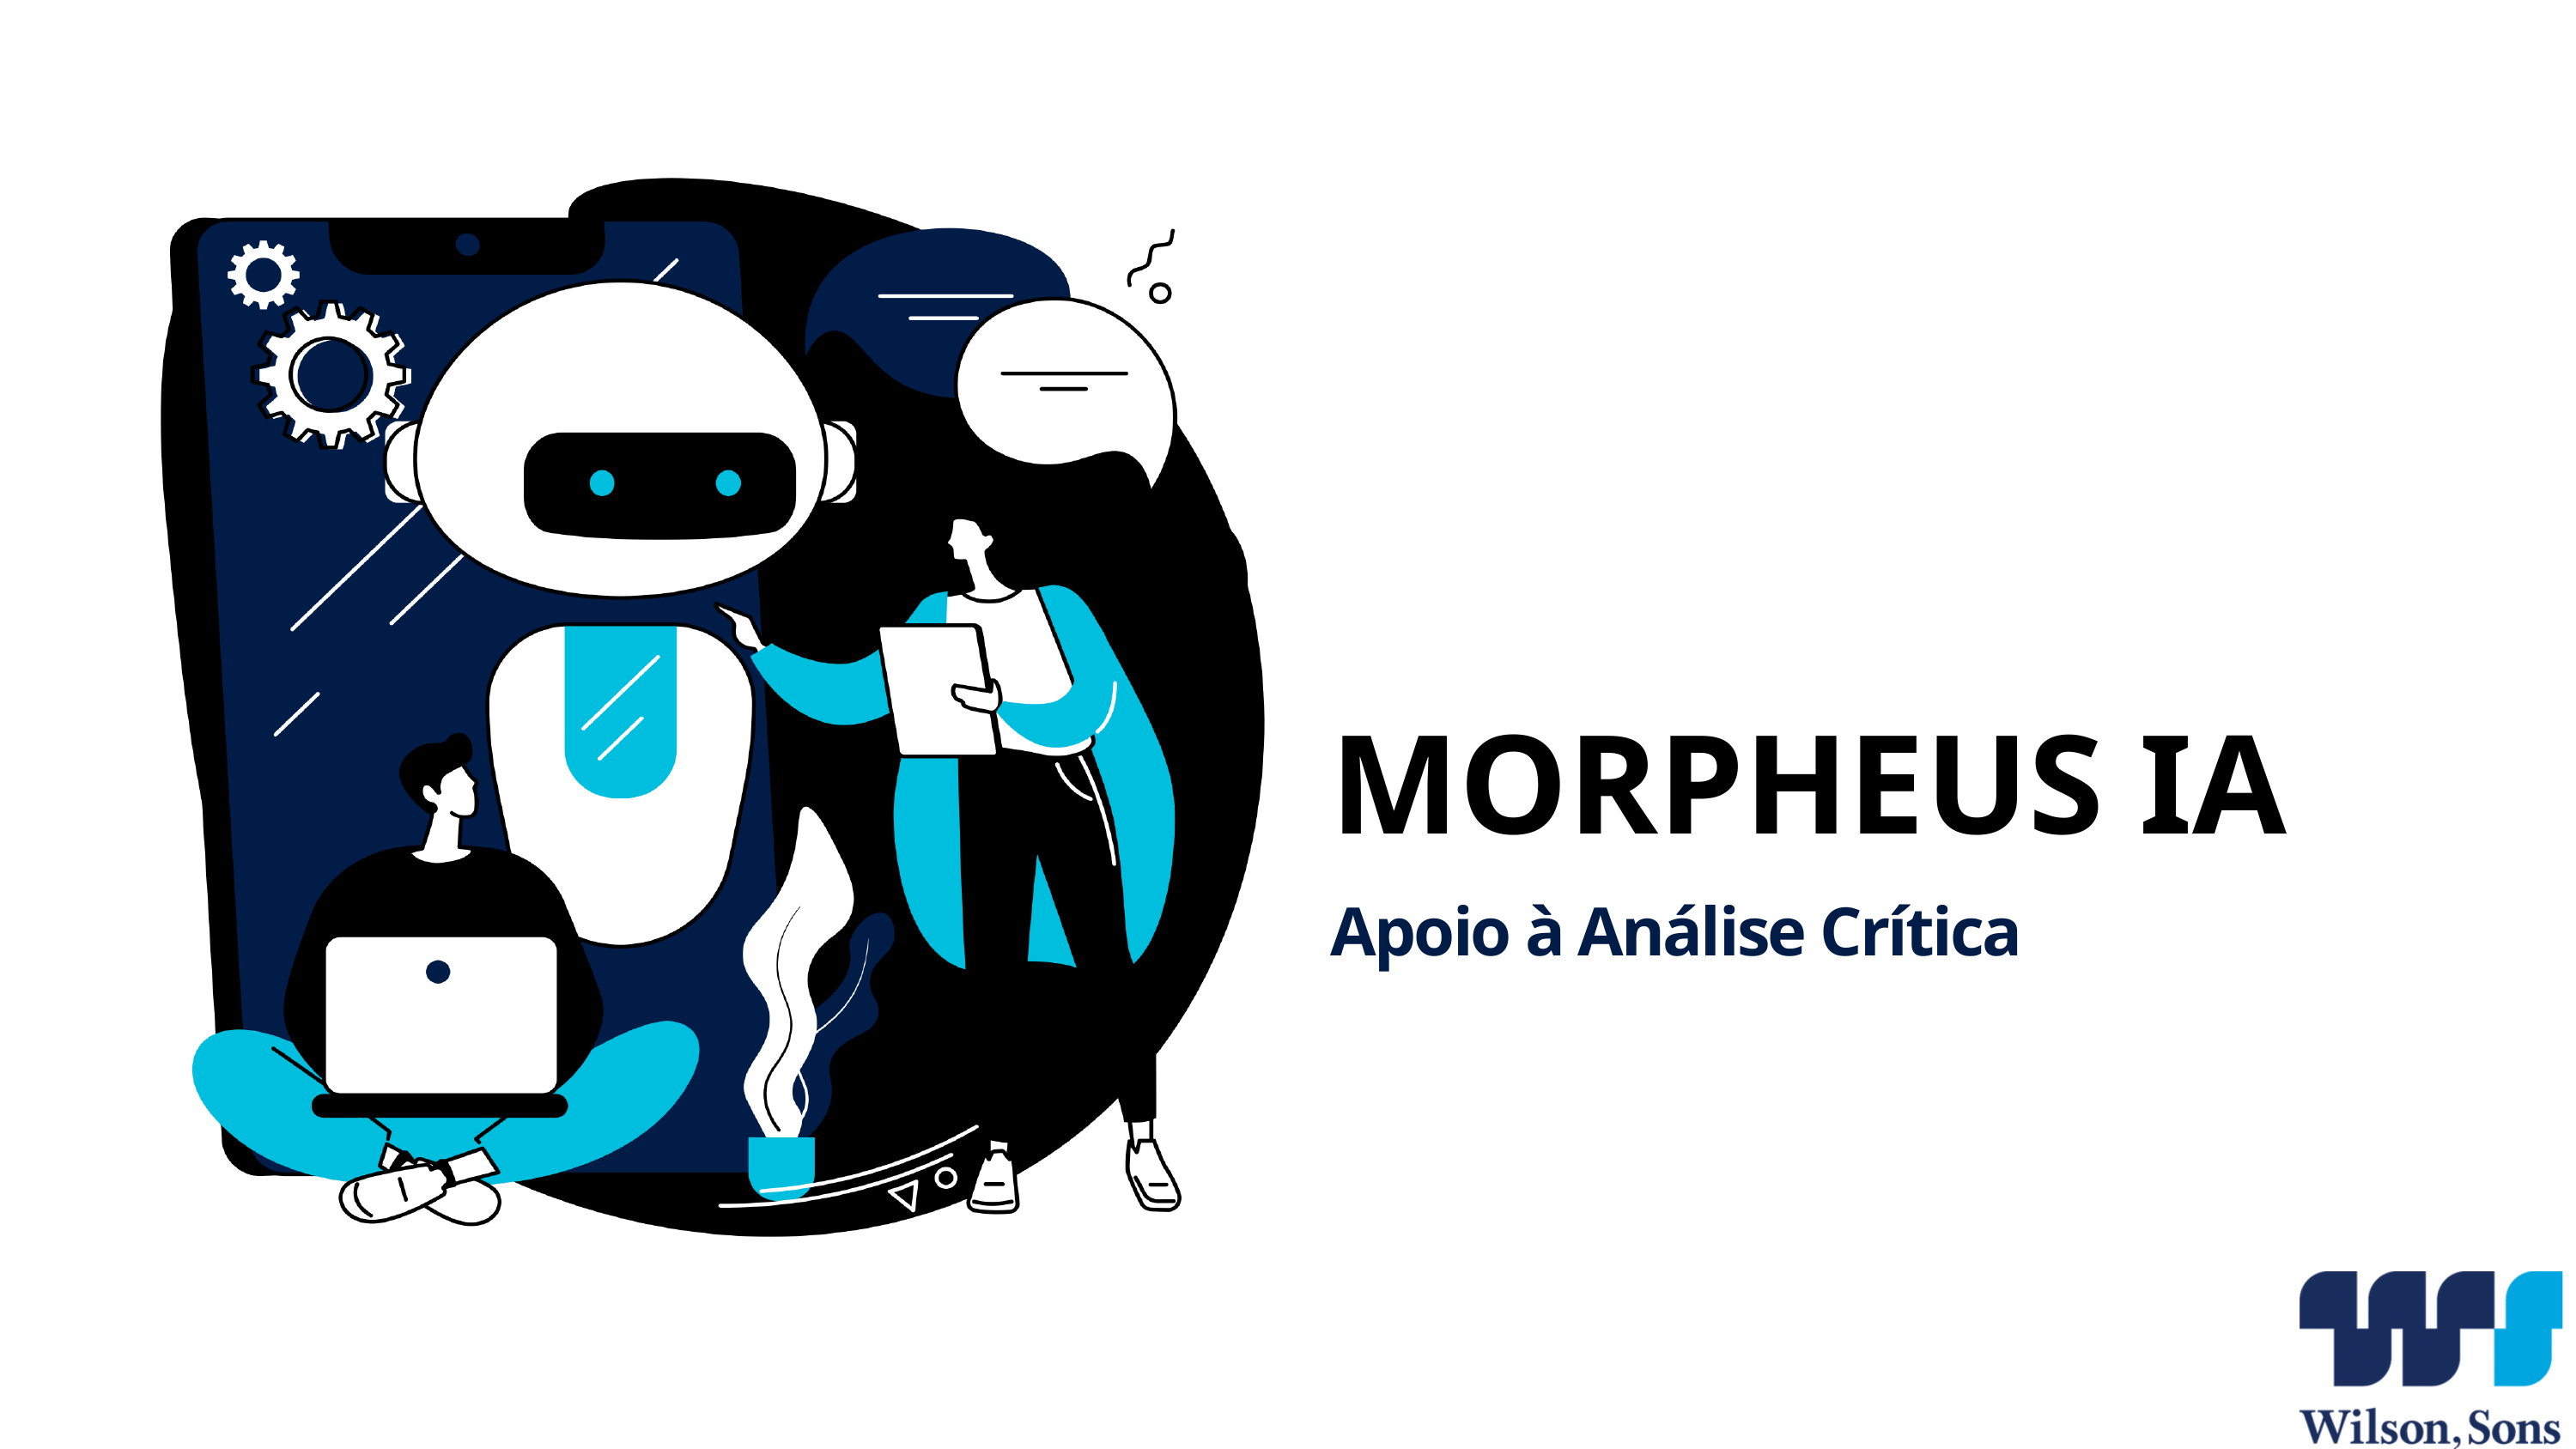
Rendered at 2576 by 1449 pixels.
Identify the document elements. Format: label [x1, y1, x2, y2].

text_box [0, 0, 2576, 1449]
